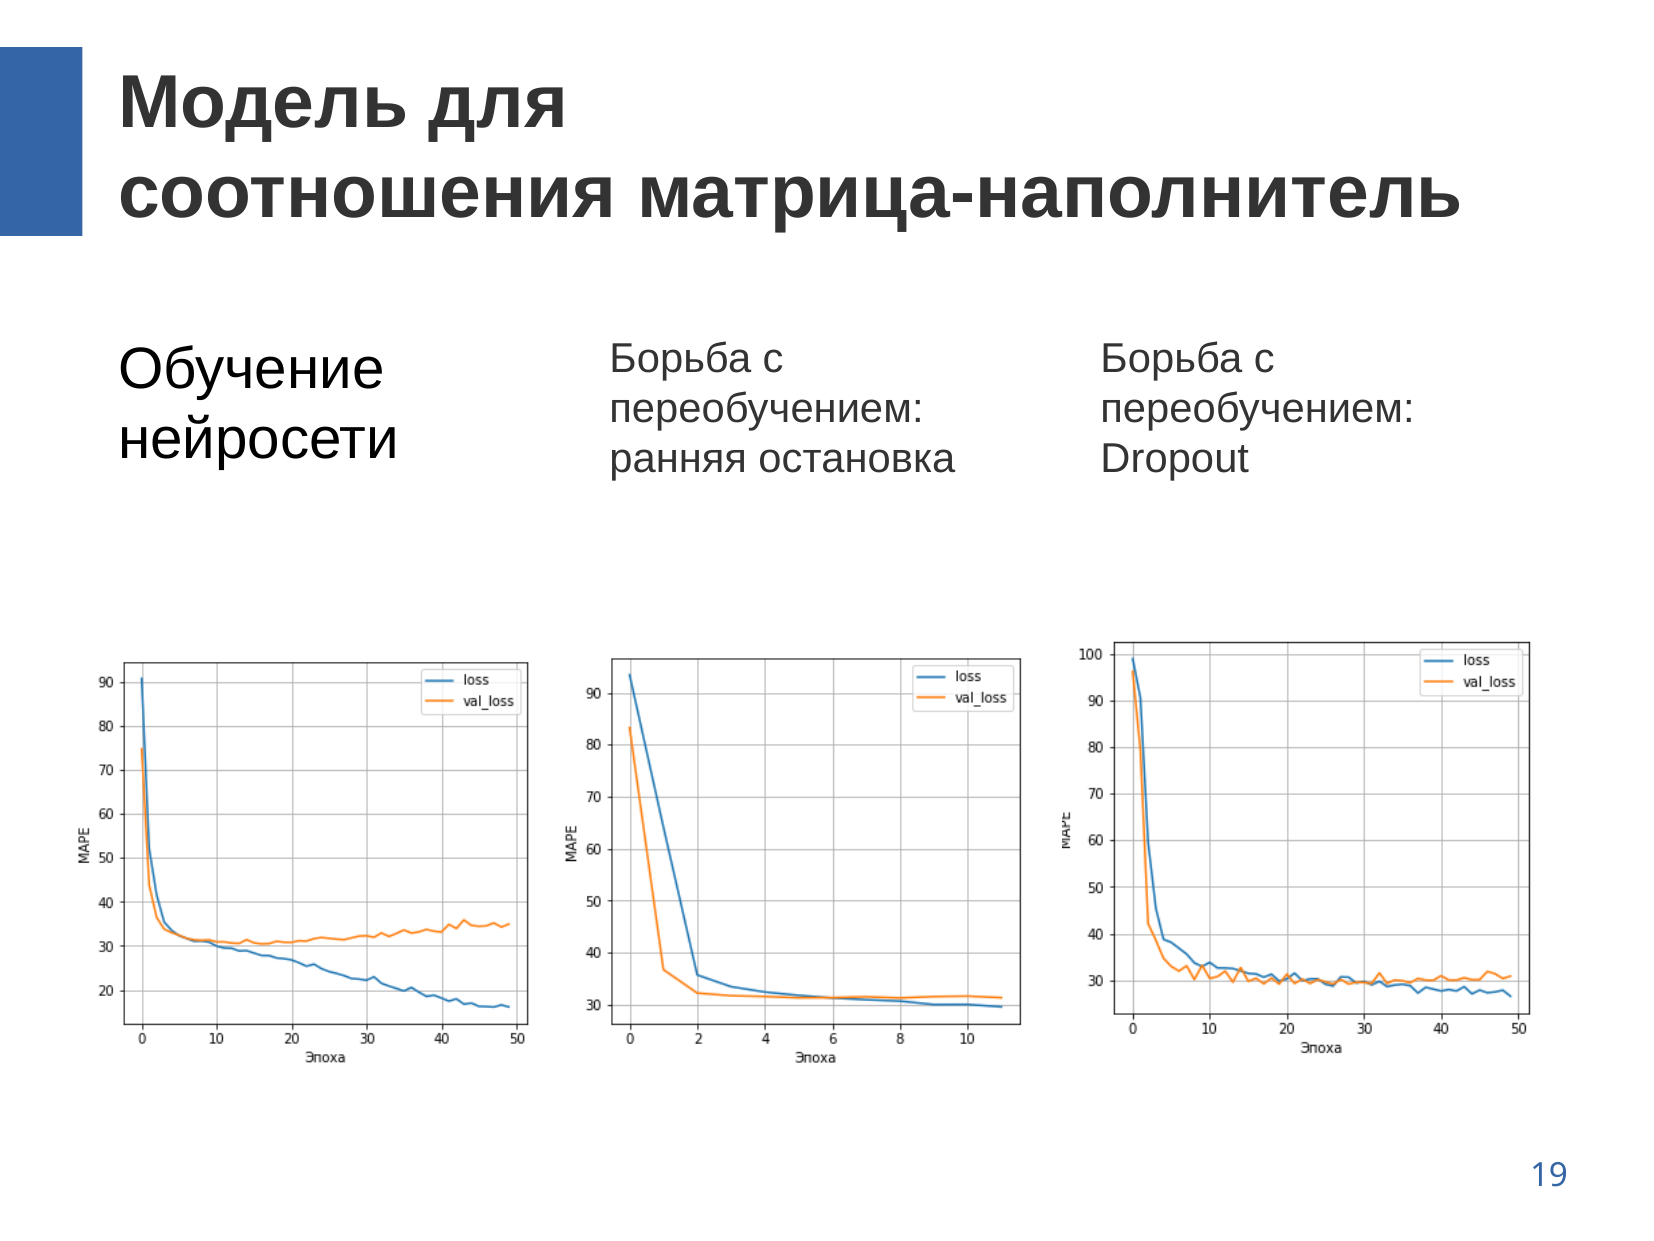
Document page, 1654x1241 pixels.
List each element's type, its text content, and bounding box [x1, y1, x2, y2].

text_box Борьба с переобучением: Dropout [1100, 330, 1569, 603]
text_box Борьба с переобучением: ранняя остановка [609, 330, 1077, 603]
picture [1062, 627, 1560, 1075]
text_box Обучение нейросети [118, 330, 586, 603]
picture [64, 641, 1040, 1097]
text_box Модель для соотношения матрица-наполнитель [118, 49, 1571, 236]
